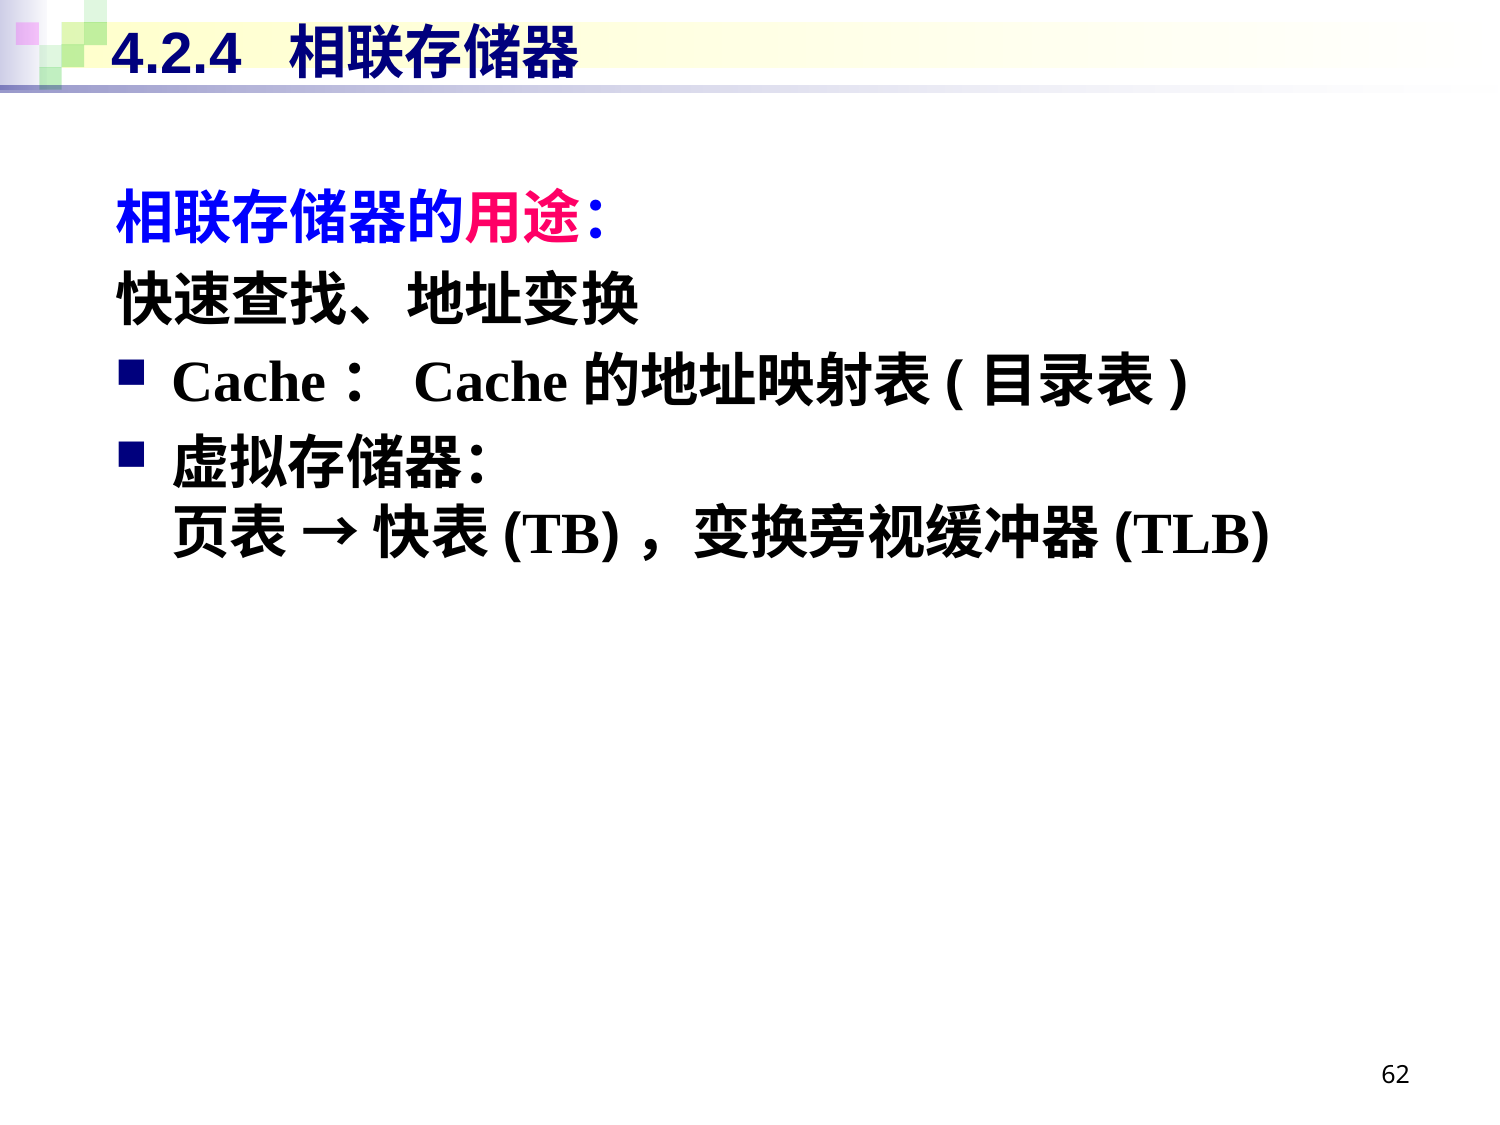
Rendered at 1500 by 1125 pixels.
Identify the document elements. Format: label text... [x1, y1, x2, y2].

list 相联存储器的用途： 快速查找、地址变换 Cache：Cache的地址映射表(目录表) 虚拟存储器： 页表 → 快表(TB)，变换旁视缓冲器(TLB) [100, 172, 1448, 1024]
title 4.2.4 相联存储器 [96, 6, 1448, 94]
slide_number 62 [1074, 1024, 1426, 1101]
